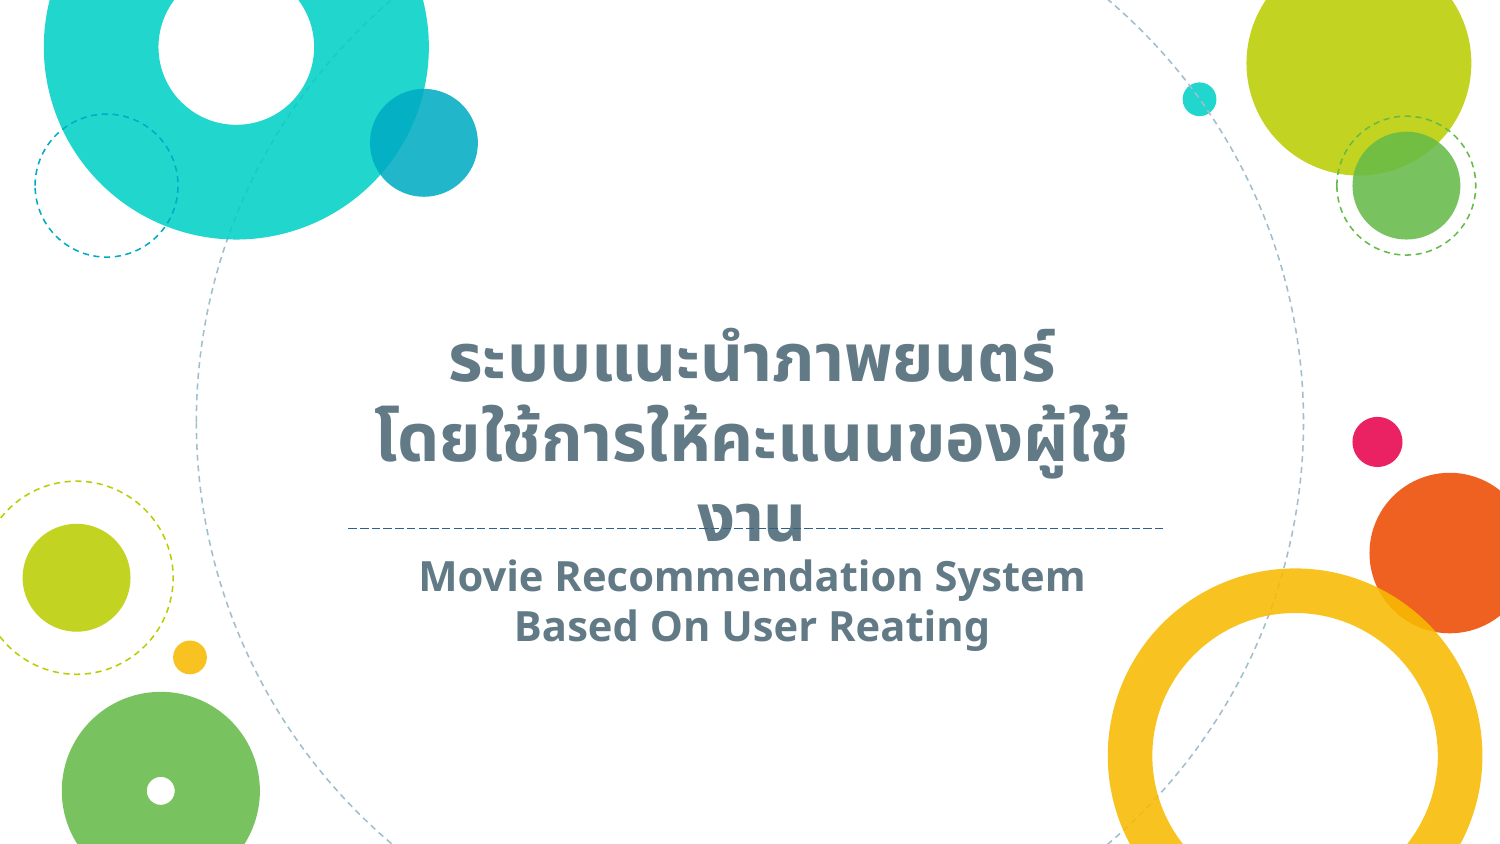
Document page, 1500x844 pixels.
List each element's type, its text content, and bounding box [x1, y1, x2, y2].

title Movie Recommendation System Based On User Reating [372, 542, 1133, 695]
text_box ระบบแนะนำภาพยนตร์ โดยใช้การให้คะแนนของผู้ใช้งาน [324, 327, 1180, 542]
